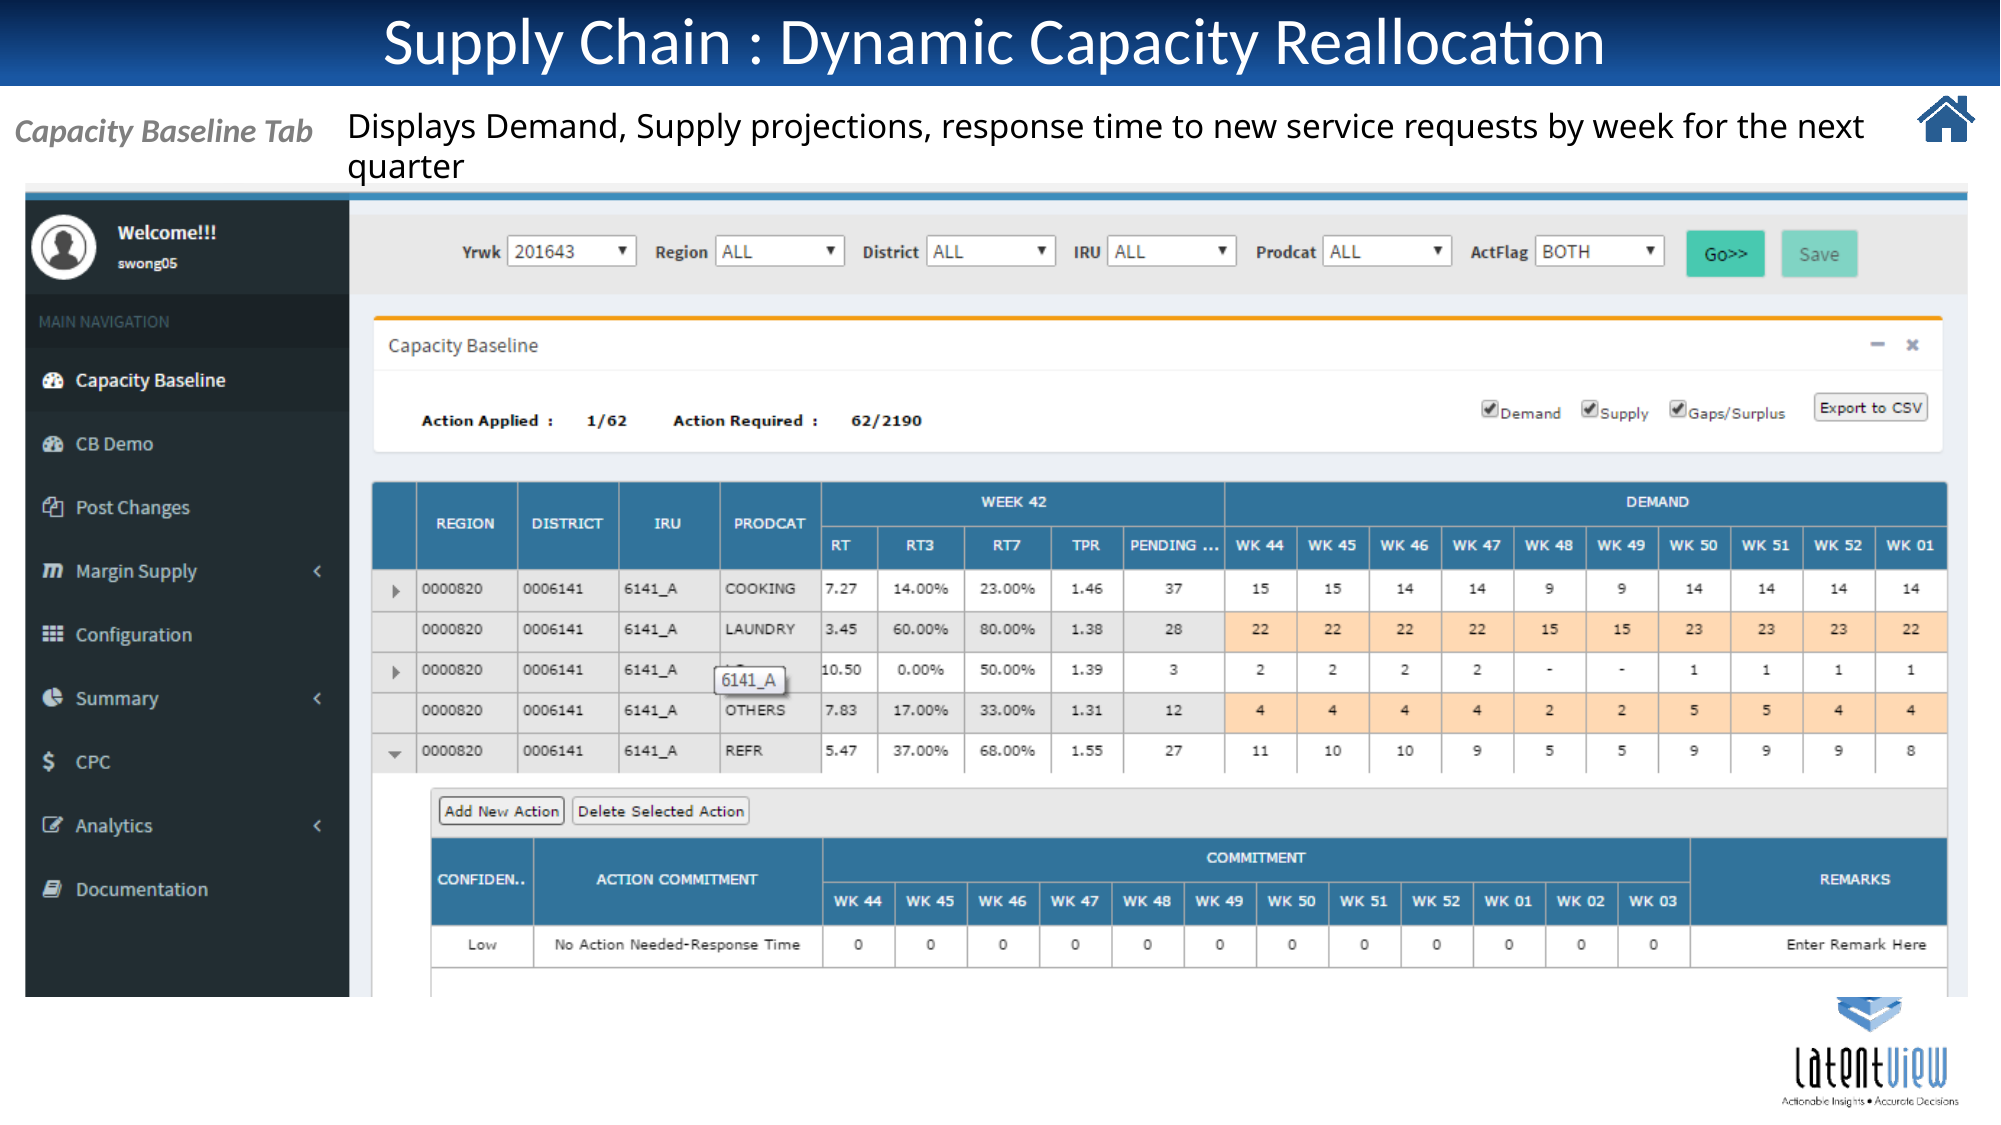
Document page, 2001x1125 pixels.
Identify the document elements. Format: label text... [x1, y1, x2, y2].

picture [1889, 88, 2000, 149]
text_box Displays Demand, Supply projections, response time to new service requests by week for the next quarter [332, 98, 1975, 193]
text_box Capacity Baseline Tab [0, 101, 332, 158]
picture [25, 183, 1988, 1125]
title Supply Chain : Dynamic Capacity Reallocation [98, 9, 1894, 77]
